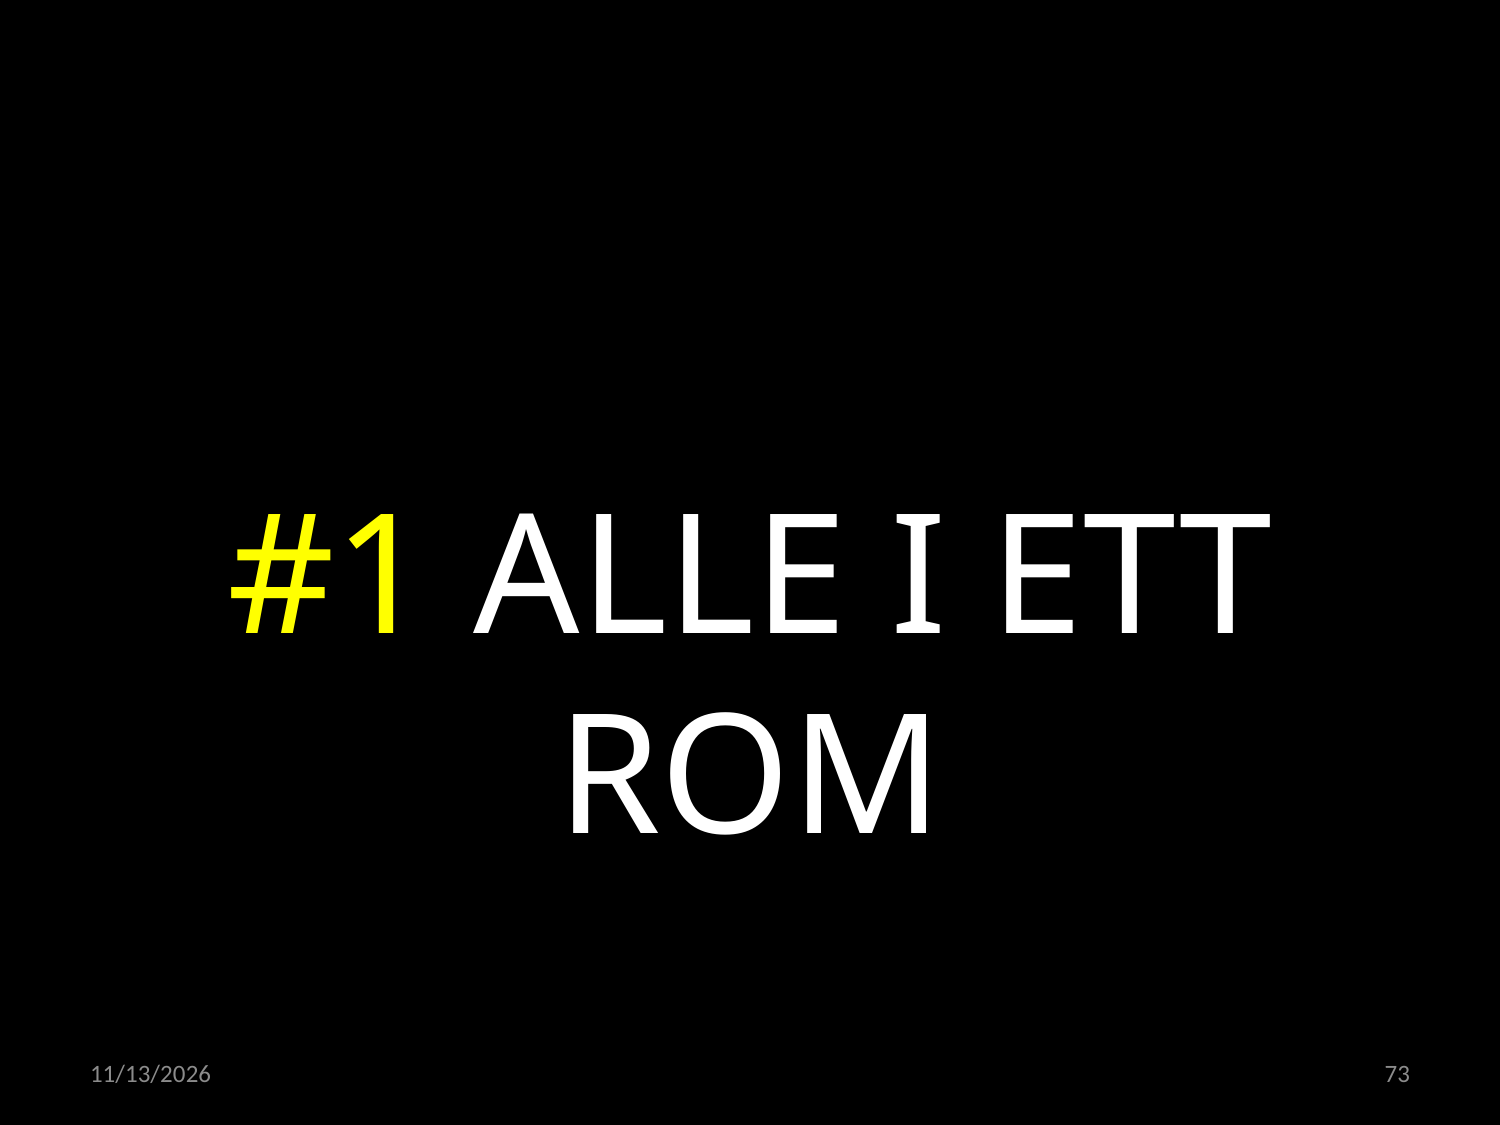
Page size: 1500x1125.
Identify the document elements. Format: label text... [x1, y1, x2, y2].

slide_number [75, 1042, 425, 1103]
slide_number 73 [1074, 1042, 1425, 1103]
text_box #1 ALLE I ETT ROM [0, 459, 1500, 561]
